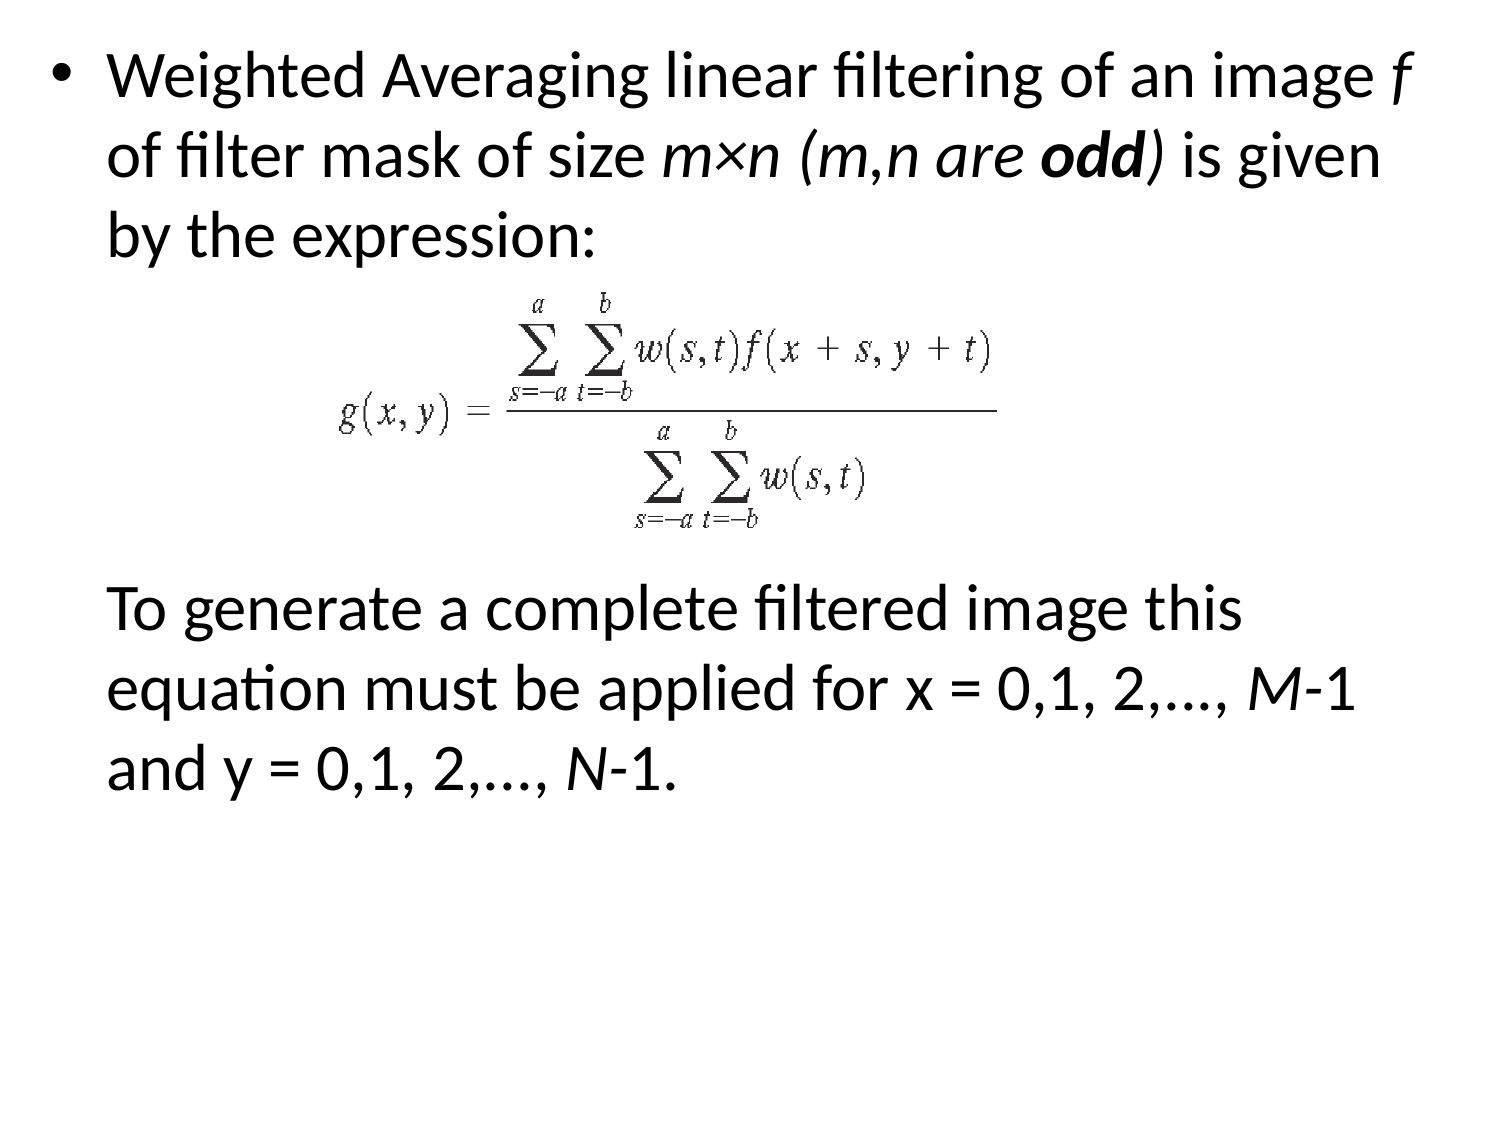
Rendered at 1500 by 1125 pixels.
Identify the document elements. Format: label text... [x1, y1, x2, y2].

picture [339, 292, 997, 528]
list Weighted Averaging linear filtering of an image f of filter mask of size m×n (m,n are odd) is given by the expression: To generate a complete filtered image this equation must be applied for x = 0,1, 2,..., M-1 and y = 0,1, 2,..., N-1. [35, 23, 1454, 1079]
